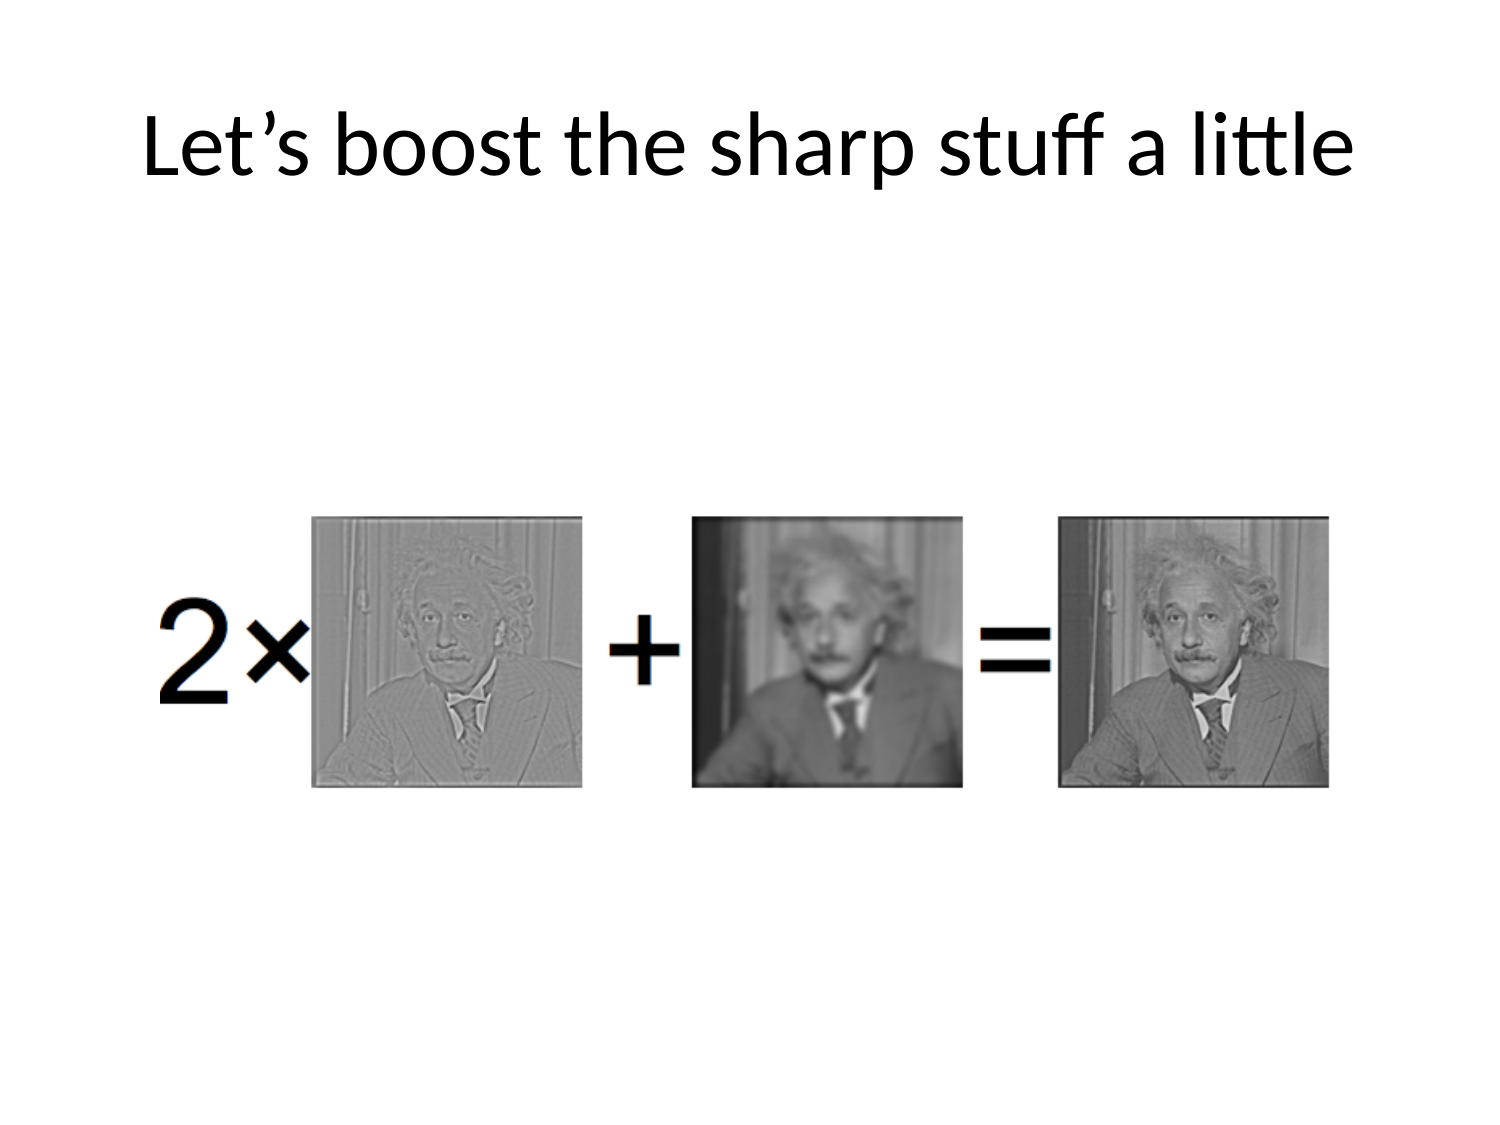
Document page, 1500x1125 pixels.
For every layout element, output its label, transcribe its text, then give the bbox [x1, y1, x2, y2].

picture [159, 430, 1347, 835]
title Let’s boost the sharp stuff a little [75, 45, 1425, 233]
